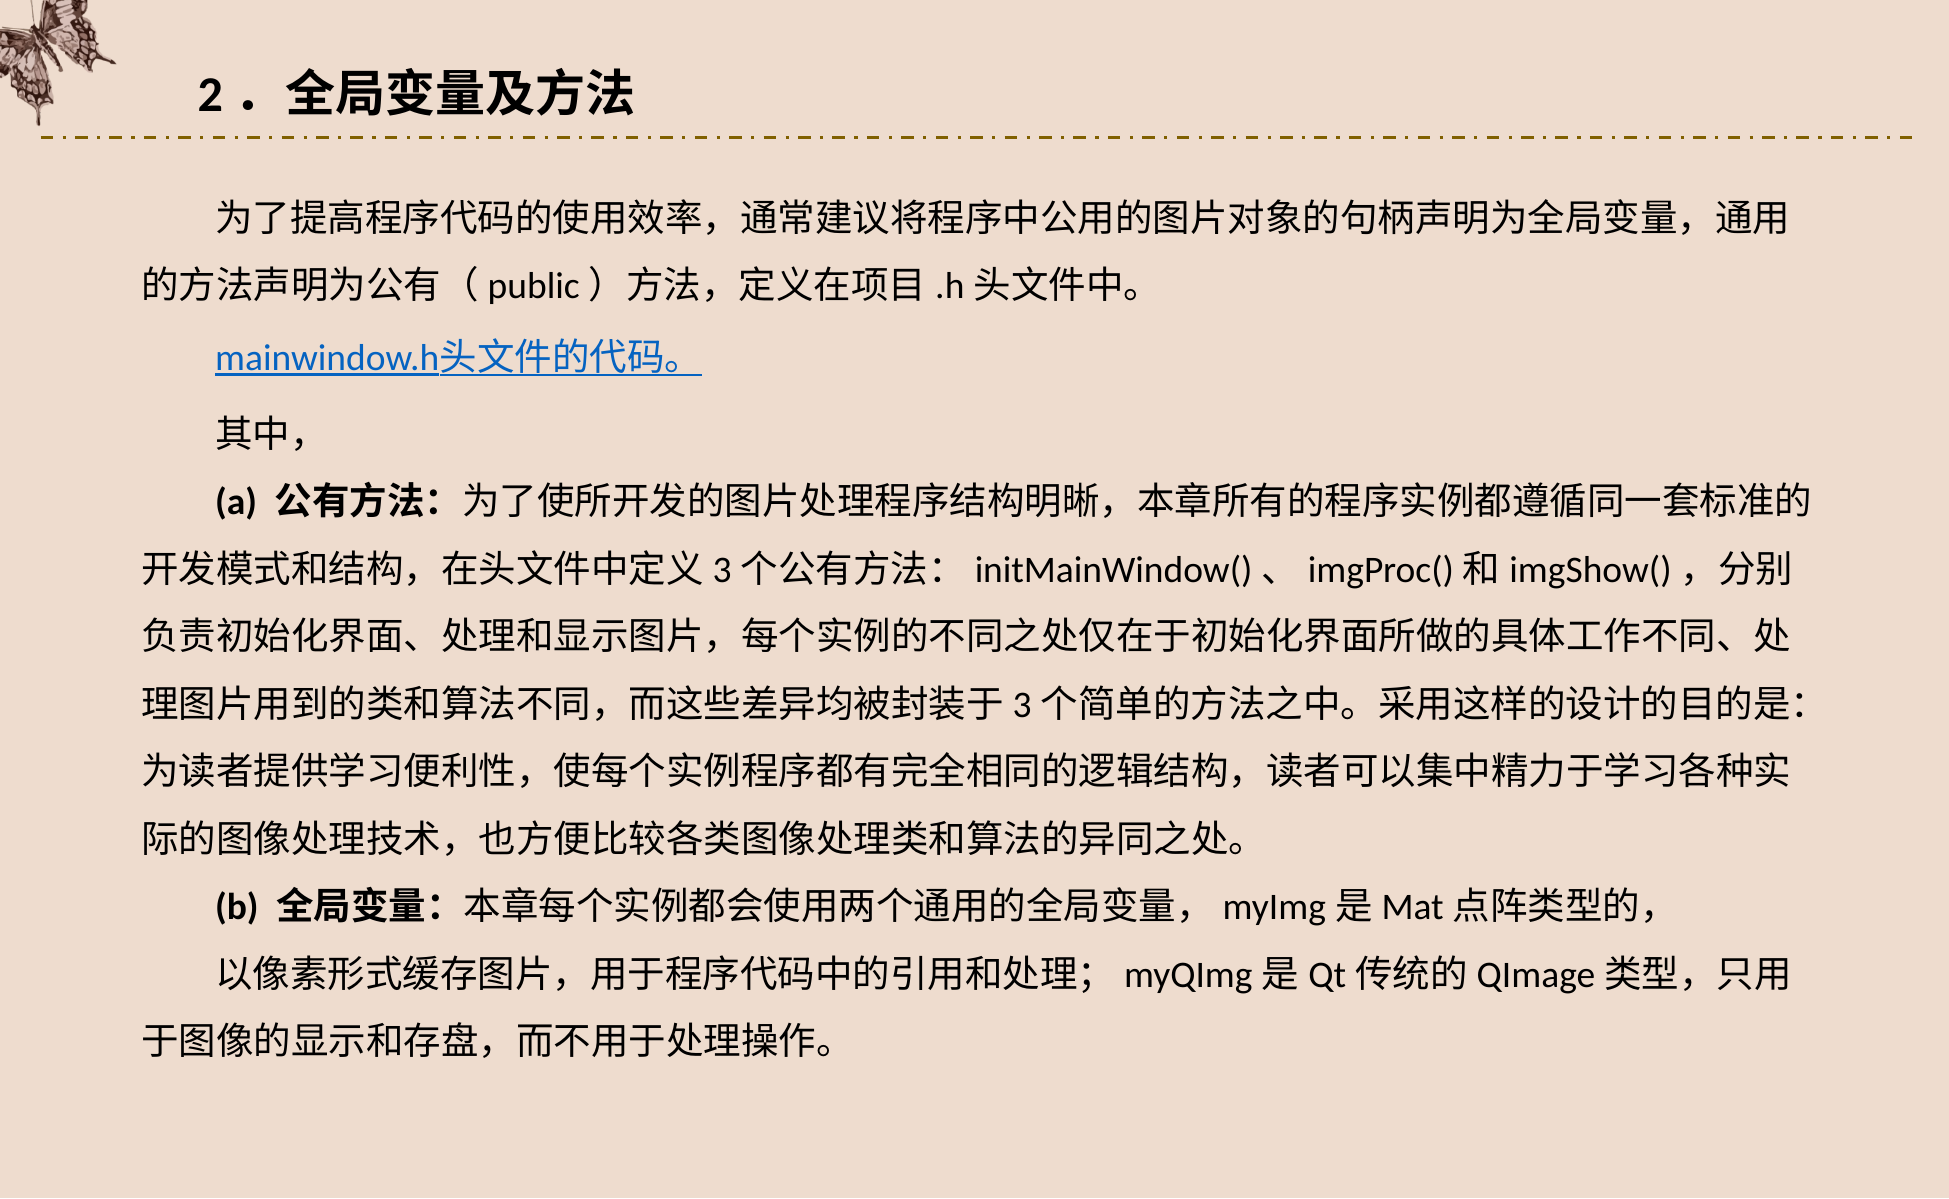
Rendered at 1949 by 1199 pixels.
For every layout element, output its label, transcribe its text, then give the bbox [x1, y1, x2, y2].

text_box 为了提高程序代码的使用效率，通常建议将程序中公用的图片对象的句柄声明为全局变量，通用的方法声明为公有（public）方法，定义在项目.h头文件中。 mainwindow.h头文件的代码。 其中， (a) 公有方法：为了使所开发的图片处理程序结构明晰，本章所有的程序实例都遵循同一套标准的开发模式和结构，在头文件中定义3个公有方法：initMainWindow()、imgProc()和imgShow()，分别负责初始化界面、处理和显示图片，每个实例的不同之处仅在于初始化界面所做的具体工作不同、处理图片用到的类和算法不同，而这些差异均被封装于3个简单的方法之中。采用这样的设计的目的是：为读者提供学习便利性，使每个实例程序都有完全相同的逻辑结构，读者可以集中精力于学习各种实际的图像处理技术，也方便比较各类图像处理类和算法的异同之处。 (b) 全局变量：本章每个实例都会使用两个通用的全局变量，myImg是Mat点阵类型的， 以像素形式缓存图片，用于程序代码中的引用和处理；myQImg是Qt传统的QImage类型，只用于图像的显示和存盘，而不用于处理操作。 [126, 163, 1839, 1070]
text_box 2．全局变量及方法 [182, 53, 650, 129]
picture [0, 0, 142, 138]
